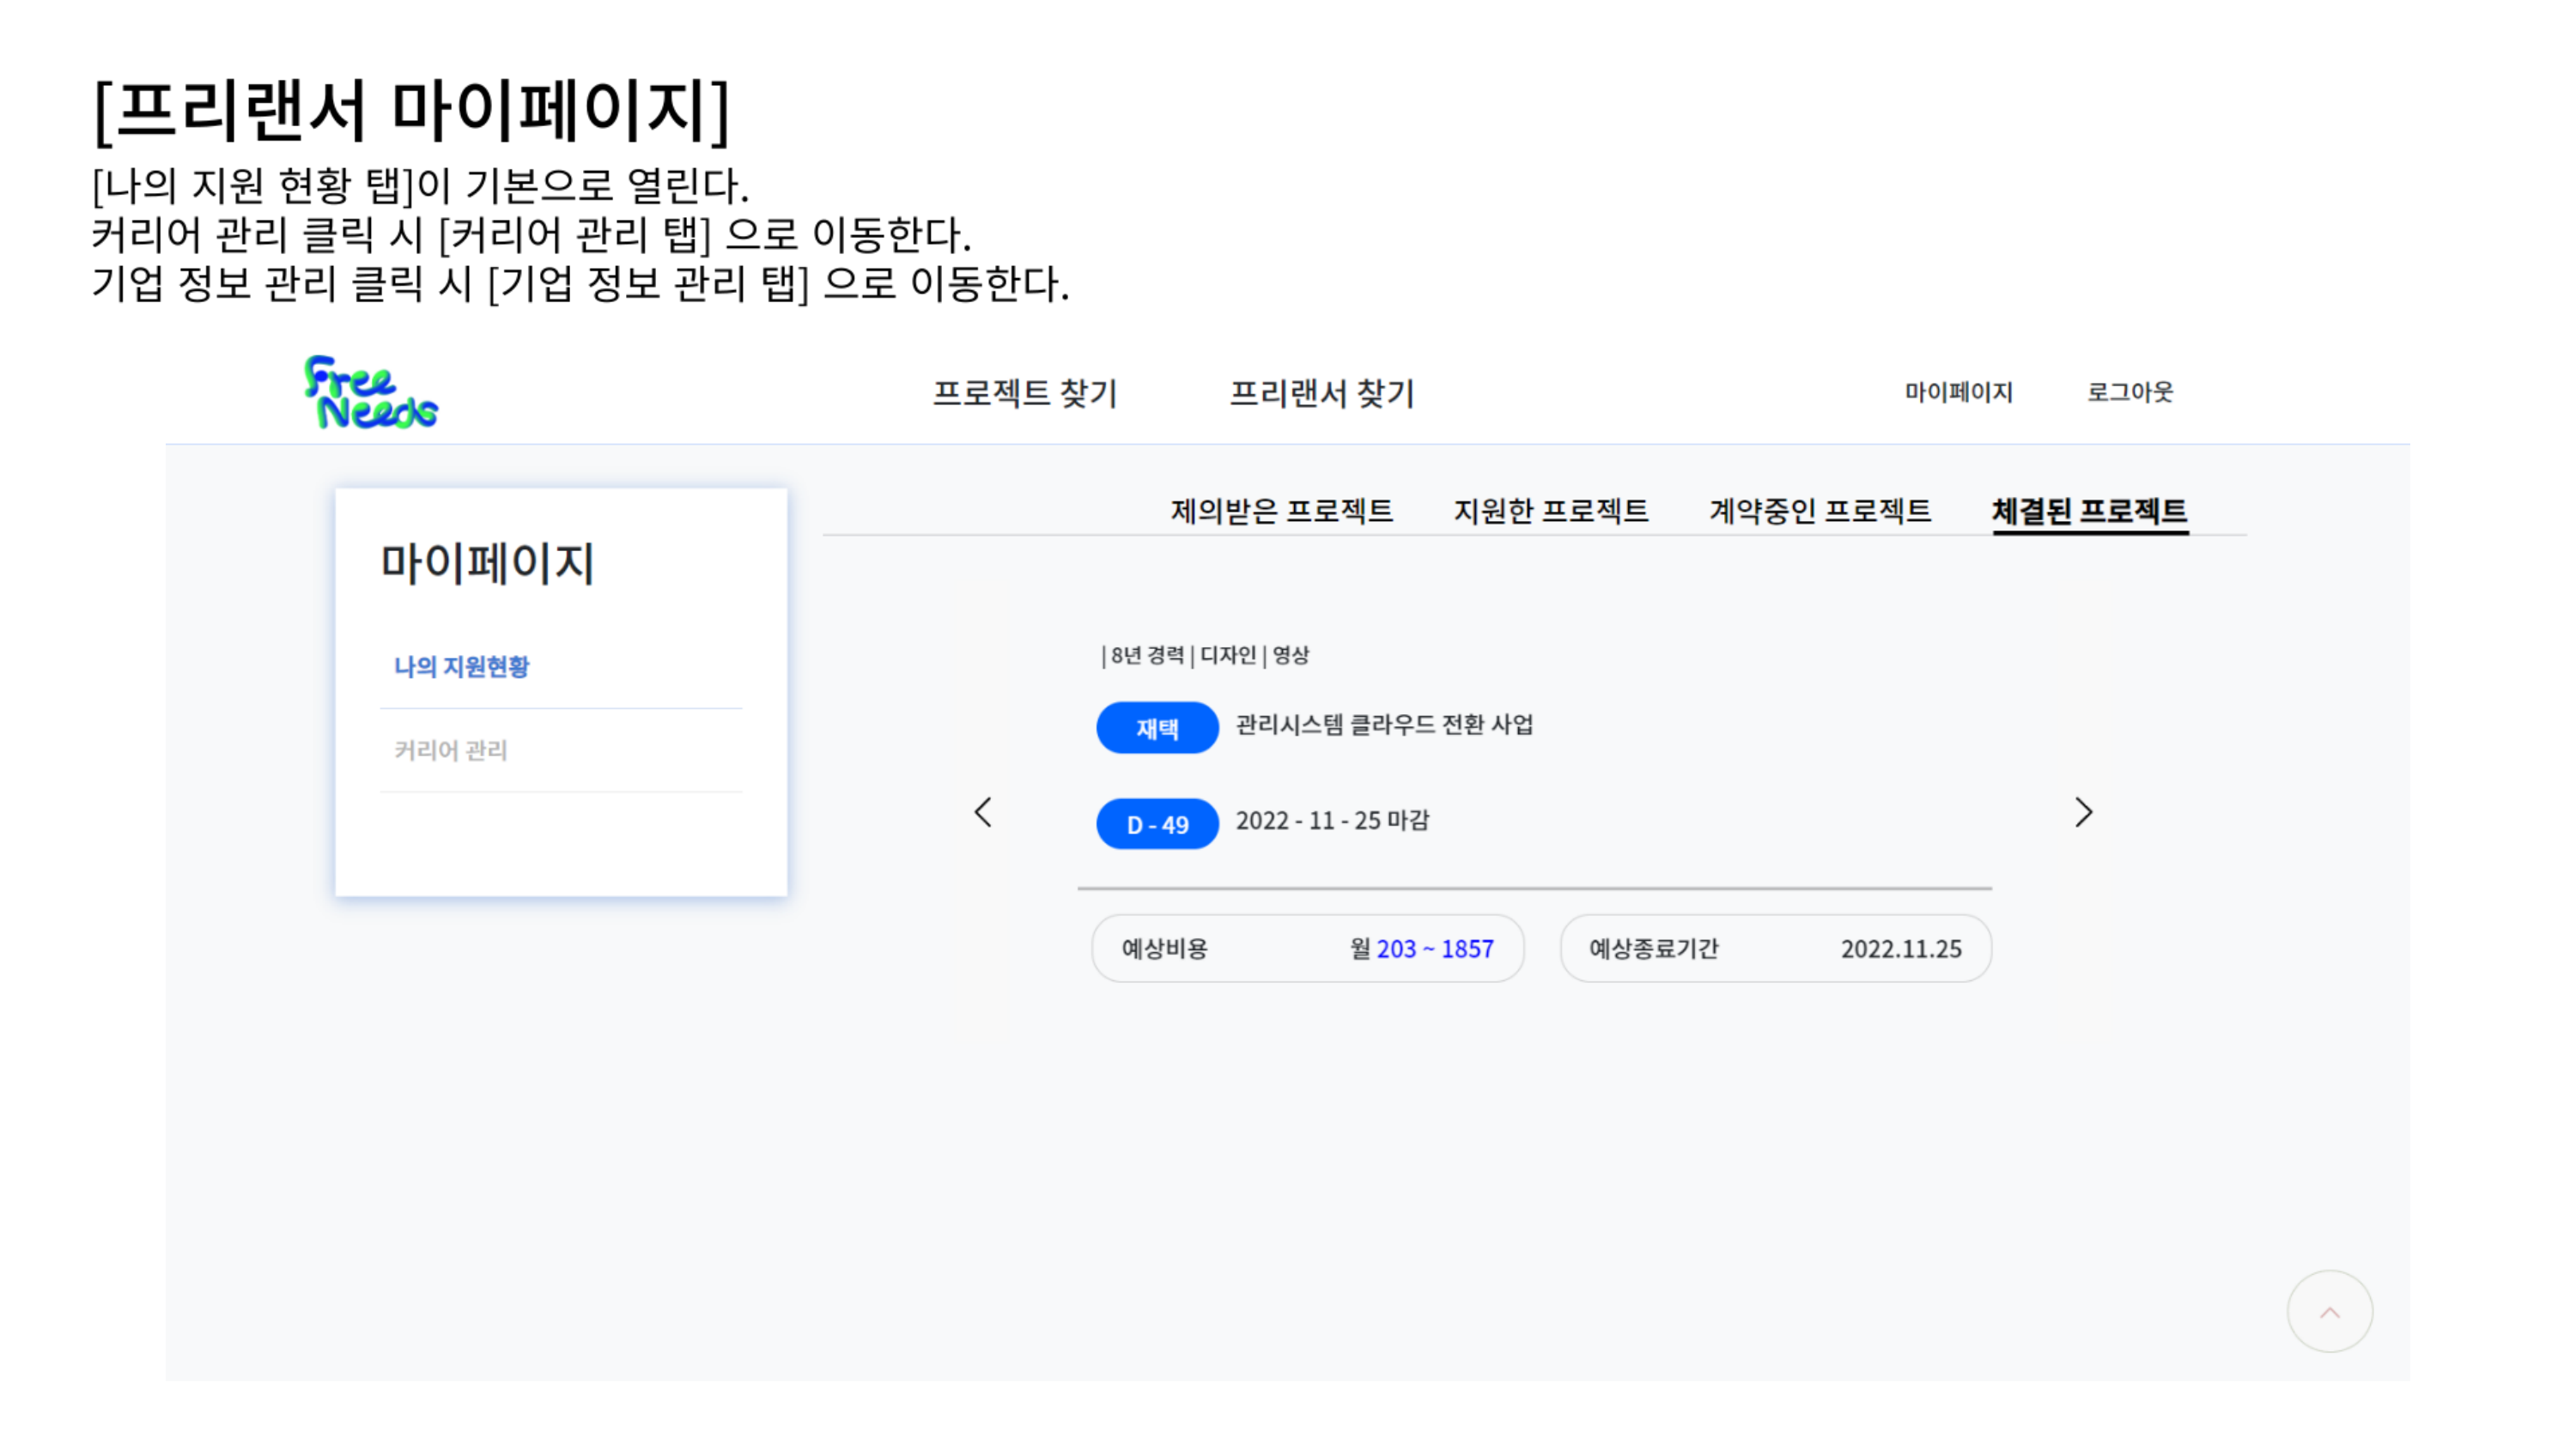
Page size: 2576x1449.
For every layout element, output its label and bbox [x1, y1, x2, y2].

text_box [165, 346, 2410, 1382]
picture [80, 48, 1090, 379]
